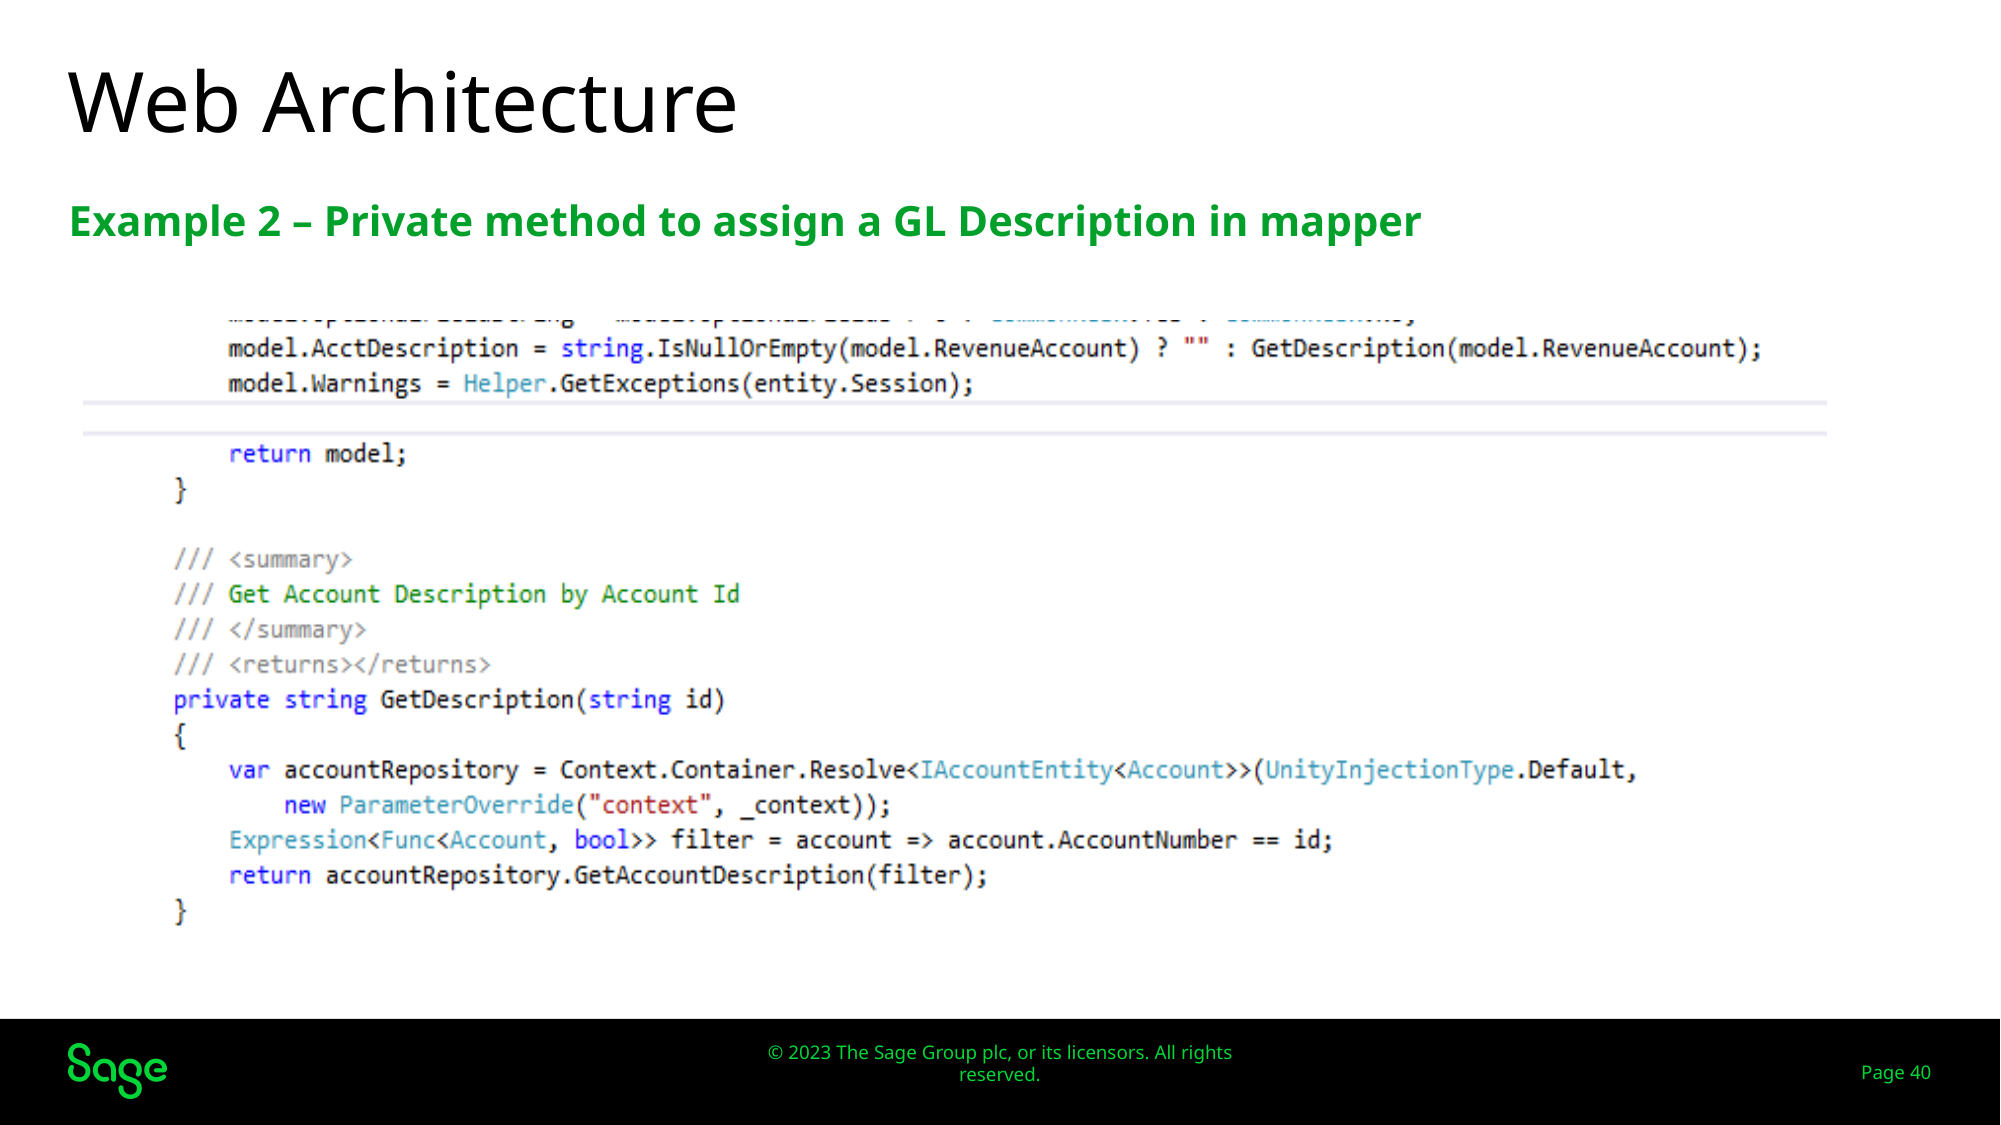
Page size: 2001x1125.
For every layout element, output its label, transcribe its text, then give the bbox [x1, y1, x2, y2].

picture [83, 320, 1827, 939]
title Web Architecture [67, 49, 1930, 147]
list Example 2 – Private method to assign a GL Description in mapper [68, 186, 1930, 259]
slide_number Page 40 [1809, 1043, 1947, 1104]
picture [68, 1043, 167, 1099]
